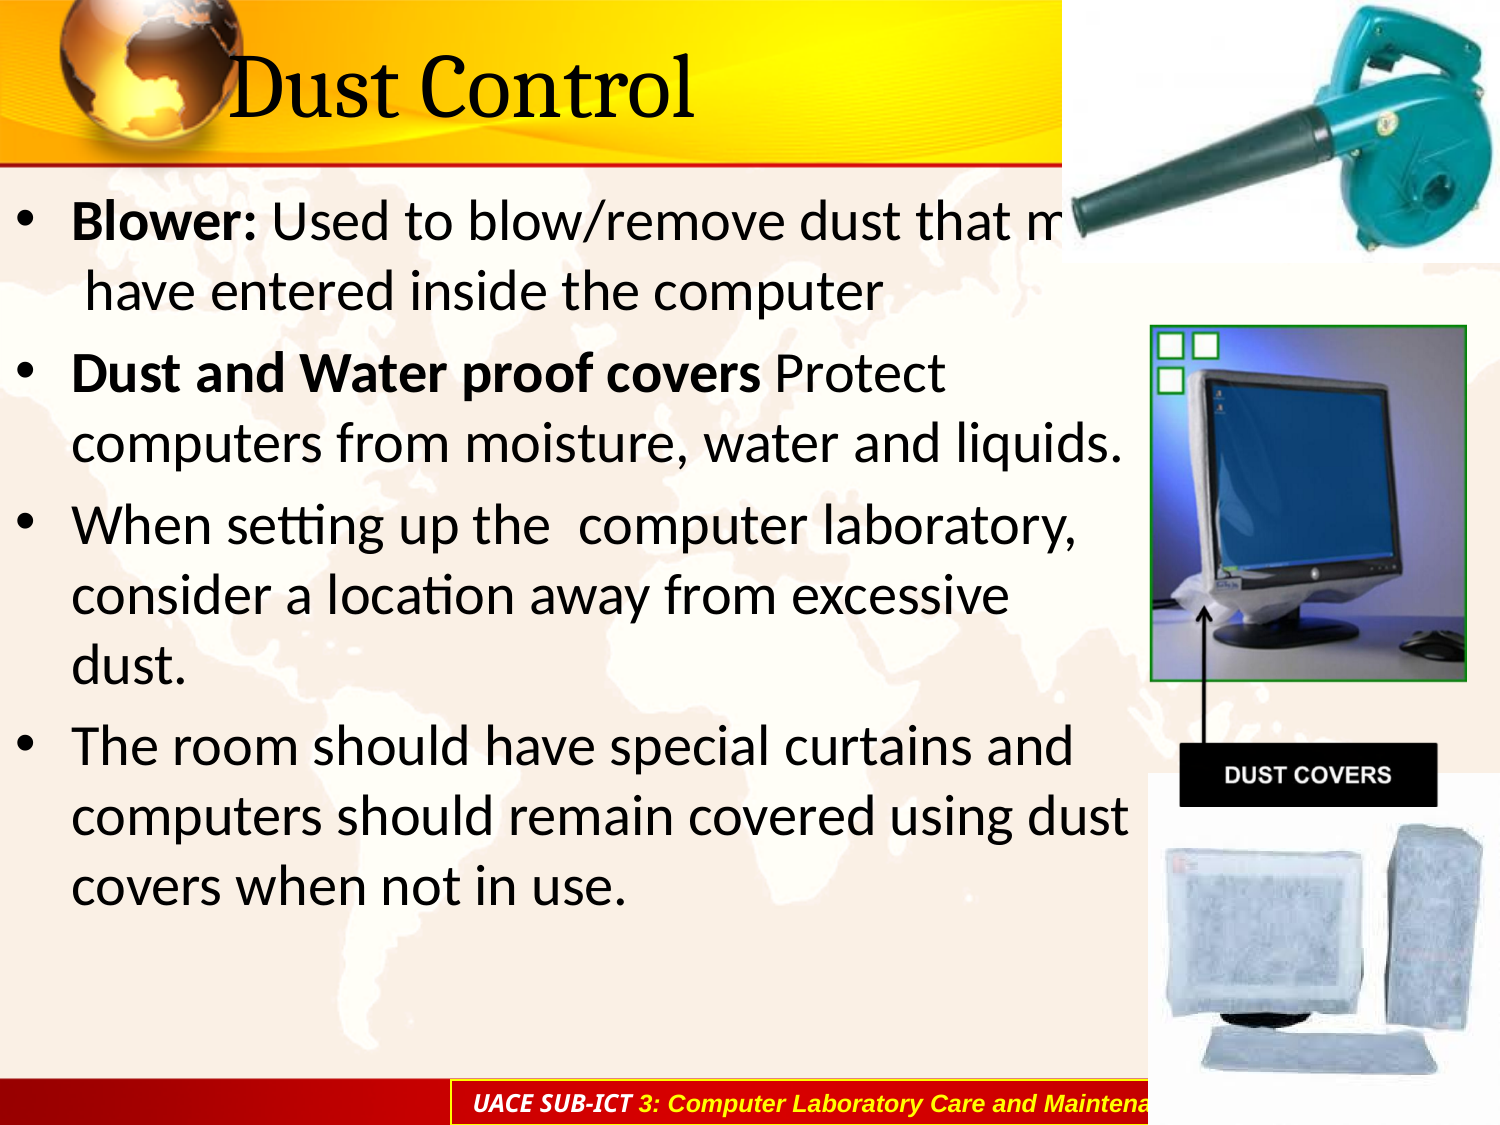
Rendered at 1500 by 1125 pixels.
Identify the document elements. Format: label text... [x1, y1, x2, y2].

picture [0, 1081, 450, 1125]
picture [452, 1081, 1147, 1124]
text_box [1147, 324, 1500, 1125]
list Blower: Used to blow/remove dust that may have entered inside the computer Dust and Water proof covers Protect computers from moisture, water and liquids. When setting up the computer laboratory, consider a location away from excessive dust. The room should have special curtains and computers should remain covered using dust covers when not in use. [0, 174, 1149, 1081]
title Dust Control [212, 0, 1060, 163]
picture [0, 0, 1500, 324]
